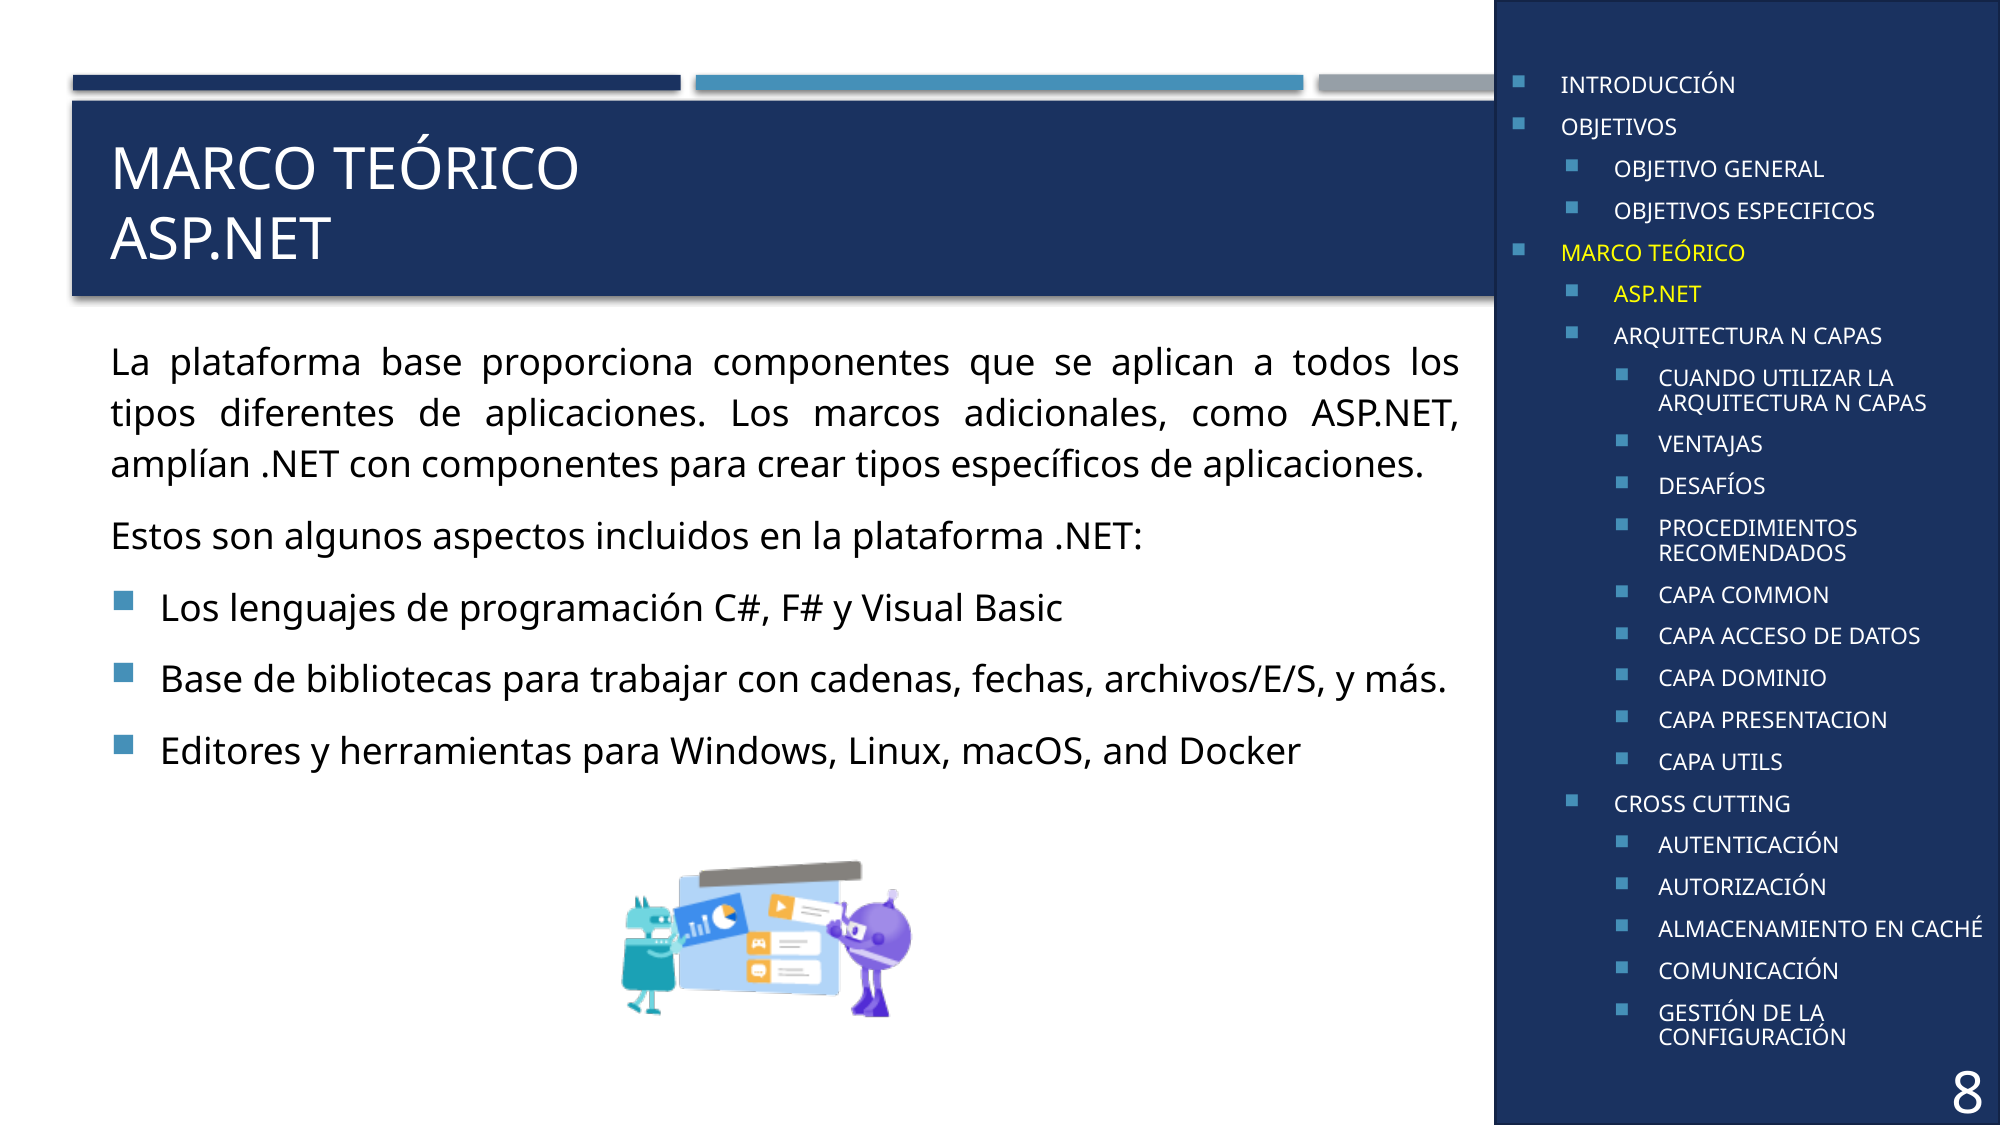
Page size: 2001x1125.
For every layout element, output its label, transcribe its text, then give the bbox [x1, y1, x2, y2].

title MARCO TEÓRICO ASP.NET [95, 112, 1494, 279]
list La plataforma base proporciona componentes que se aplican a todos los tipos diferentes de aplicaciones. Los marcos adicionales, como ASP.NET, amplían .NET con componentes para crear tipos específicos de aplicaciones. Estos son algunos aspectos incluidos en la plataforma .NET: Los lenguajes de programación C#, F# y Visual Basic Base de bibliotecas para trabajar con cadenas, fechas, archivos/E/S, y más. Editores y herramientas para Windows, Linux, macOS, and Docker [95, 299, 1476, 804]
picture [530, 824, 1001, 1048]
text_box 8 [1827, 1065, 2000, 1125]
text_box INTRODUCCIÓN OBJETIVOS OBJETIVO GENERAL OBJETIVOS ESPECIFICOS MARCO TEÓRICO ASP.NET ARQUITECTURA N CAPAS CUANDO UTILIZAR LA ARQUITECTURA N CAPAS VENTAJAS DESAFÍOS PROCEDIMIENTOS RECOMENDADOS CAPA COMMON CAPA ACCESO DE DATOS CAPA DOMINIO CAPA PRESENTACION CAPA UTILS CROSS CUTTING AUTENTICACIÓN AUTORIZACIÓN ALMACENAMIENTO EN CACHÉ COMUNICACIÓN GESTIÓN DE LA CONFIGURACIÓN [1494, 0, 2000, 1125]
